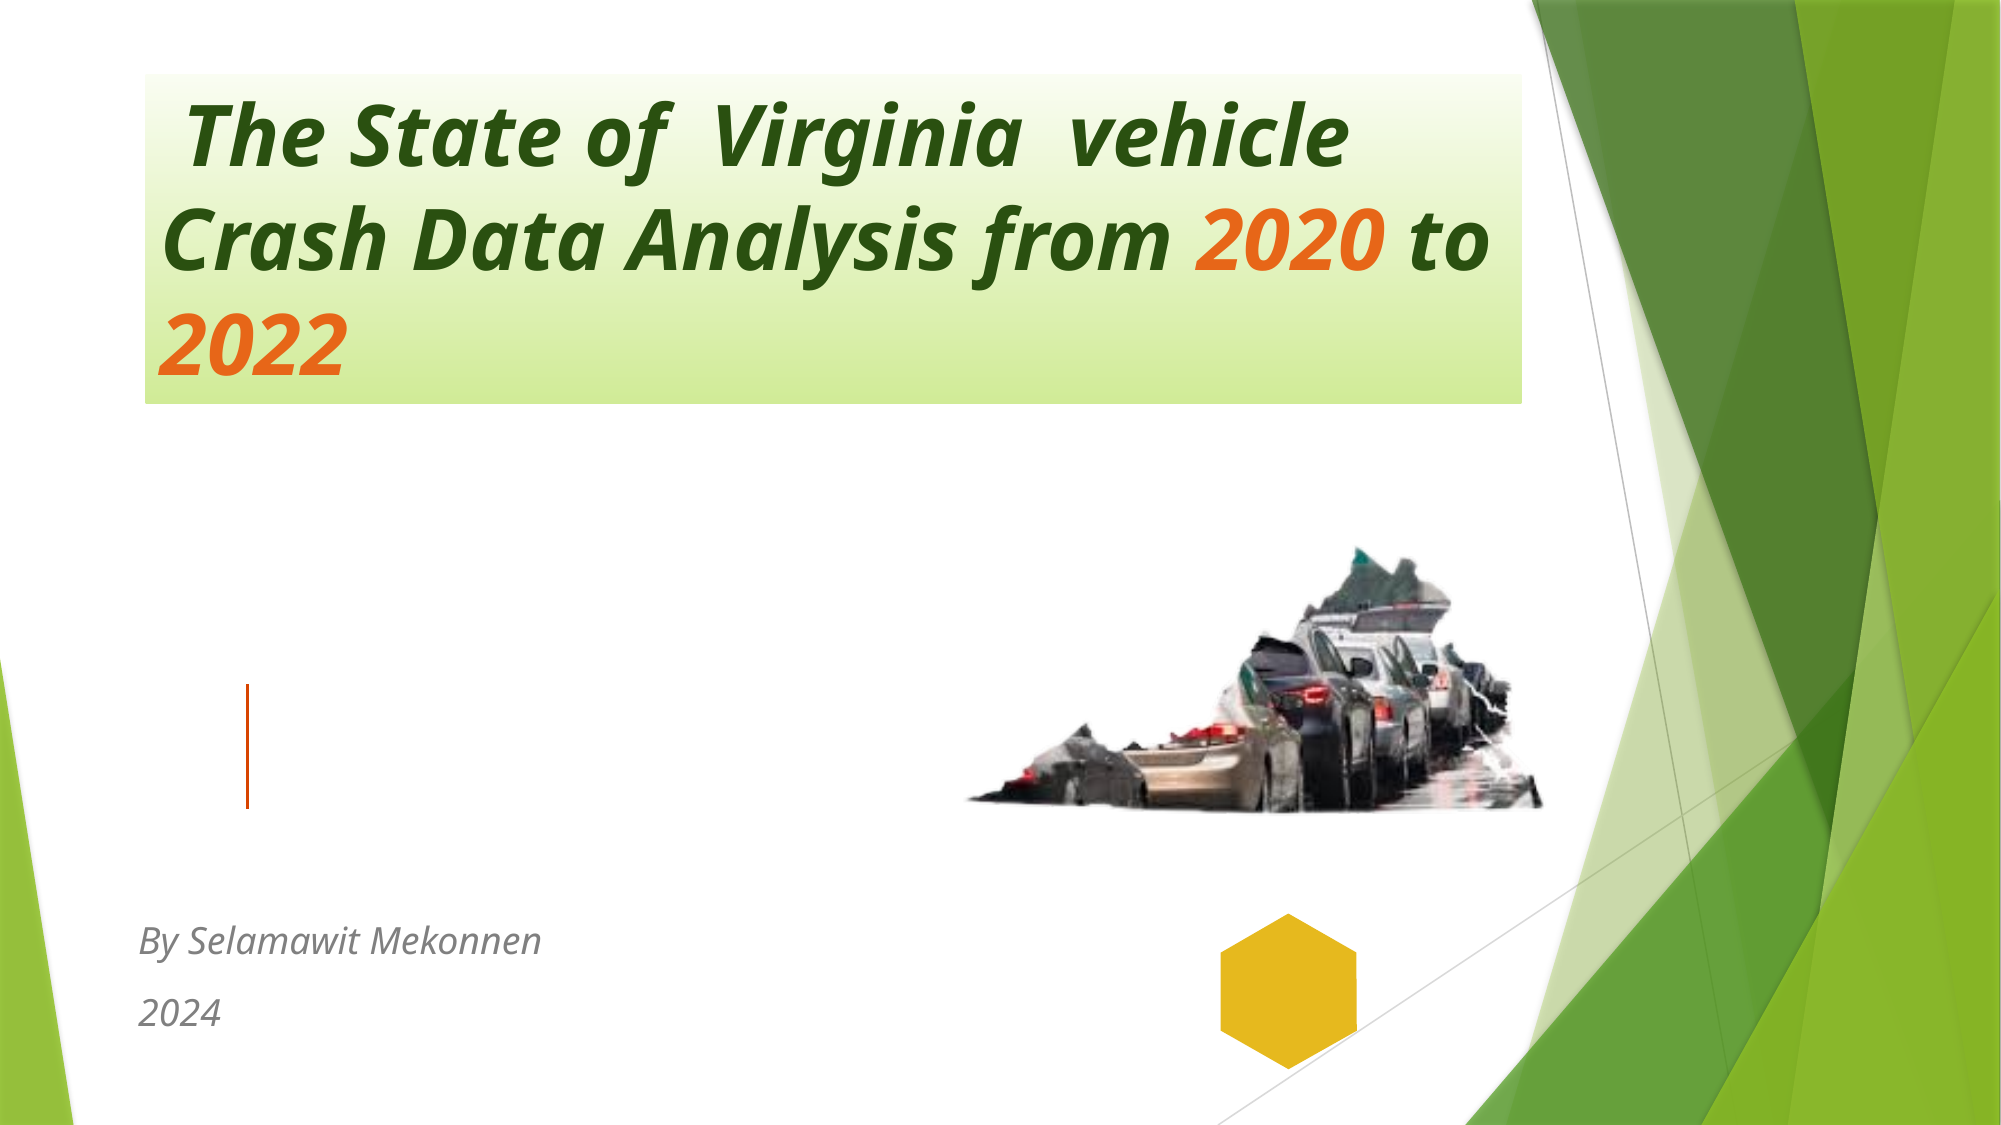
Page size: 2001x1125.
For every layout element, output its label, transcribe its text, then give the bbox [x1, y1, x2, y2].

picture [943, 492, 1563, 905]
list By Selamawit Mekonnen 2024 [123, 907, 829, 1051]
title The State of Virginia vehicle Crash Data Analysis from 2020 to 2022 [145, 74, 1522, 404]
